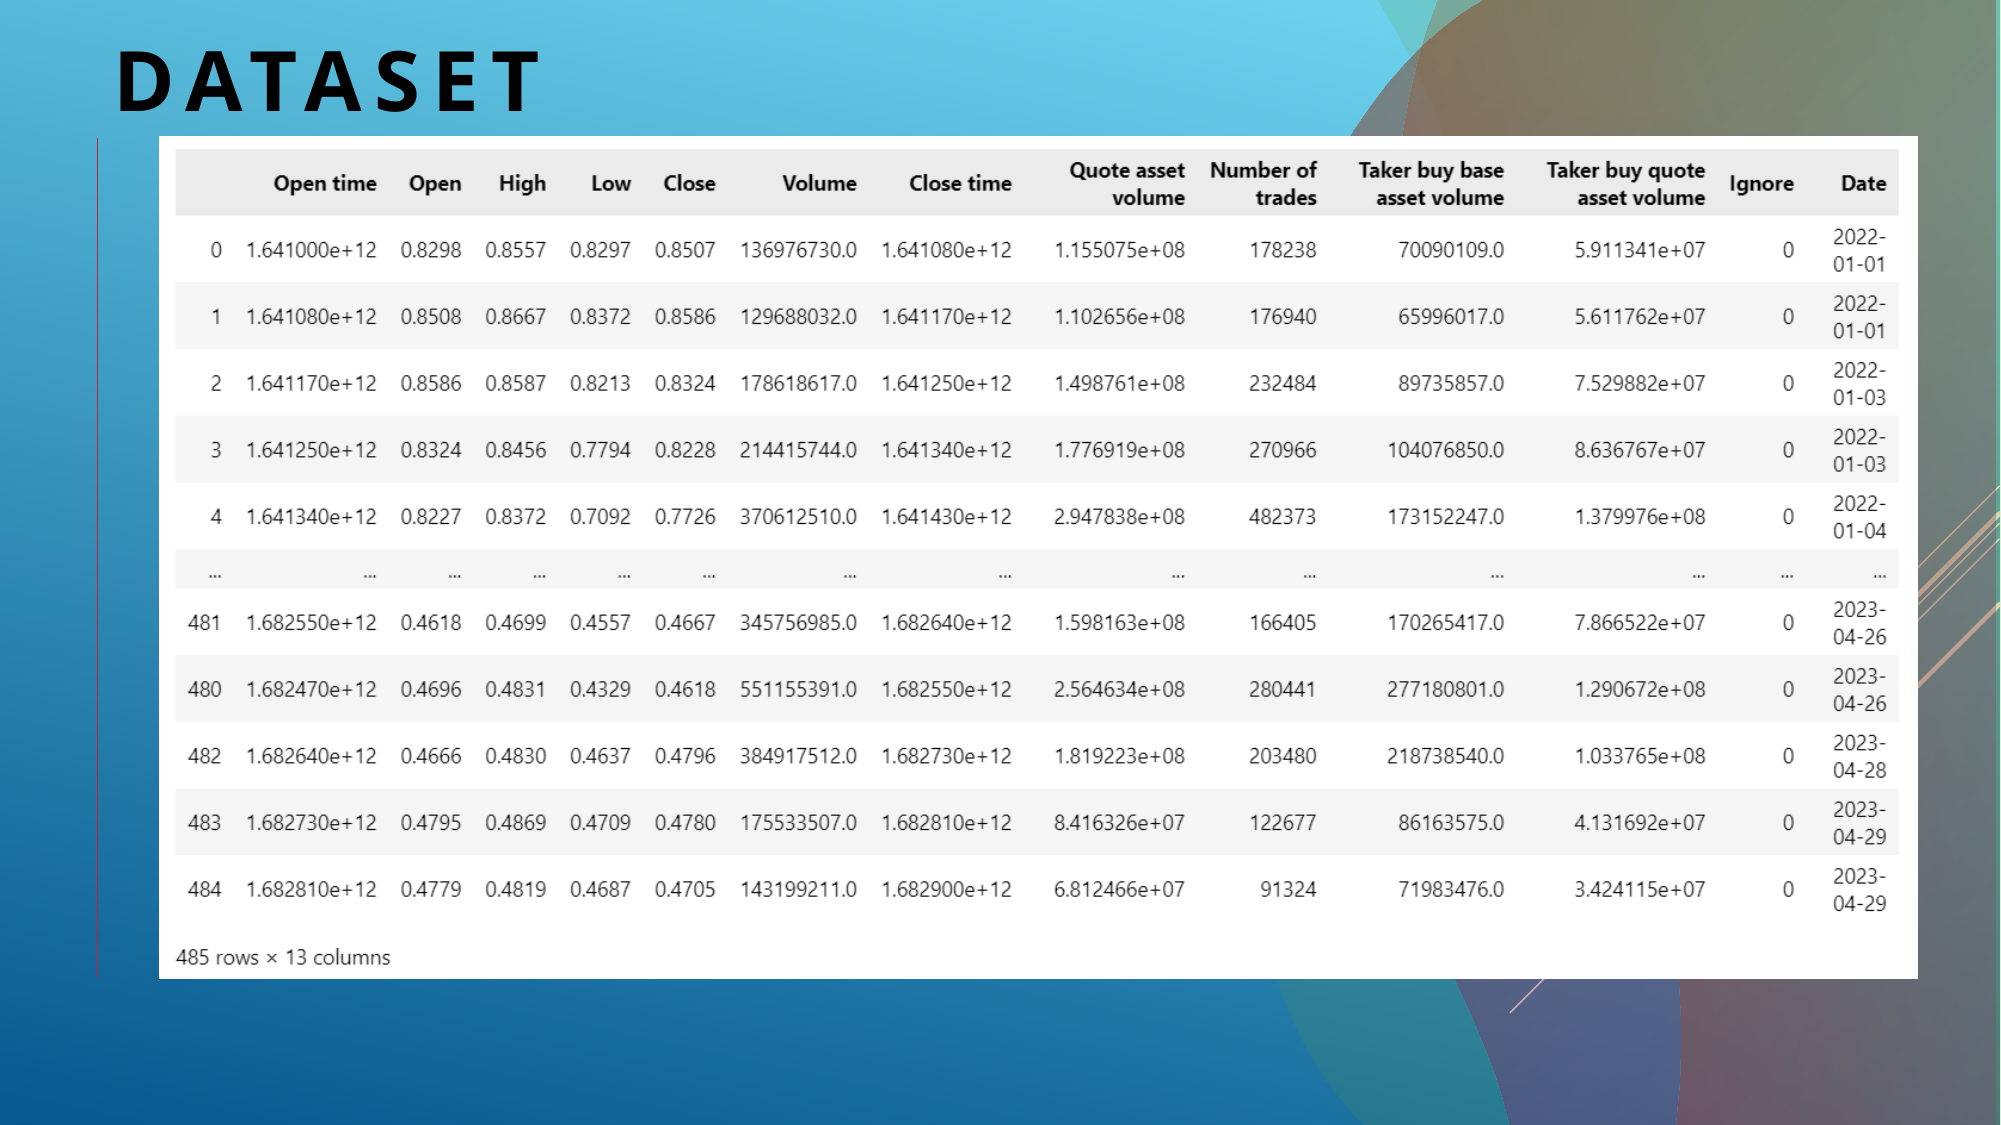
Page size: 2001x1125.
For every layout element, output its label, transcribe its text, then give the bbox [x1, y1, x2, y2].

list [159, 135, 1918, 979]
title Dataset [98, 19, 1499, 137]
